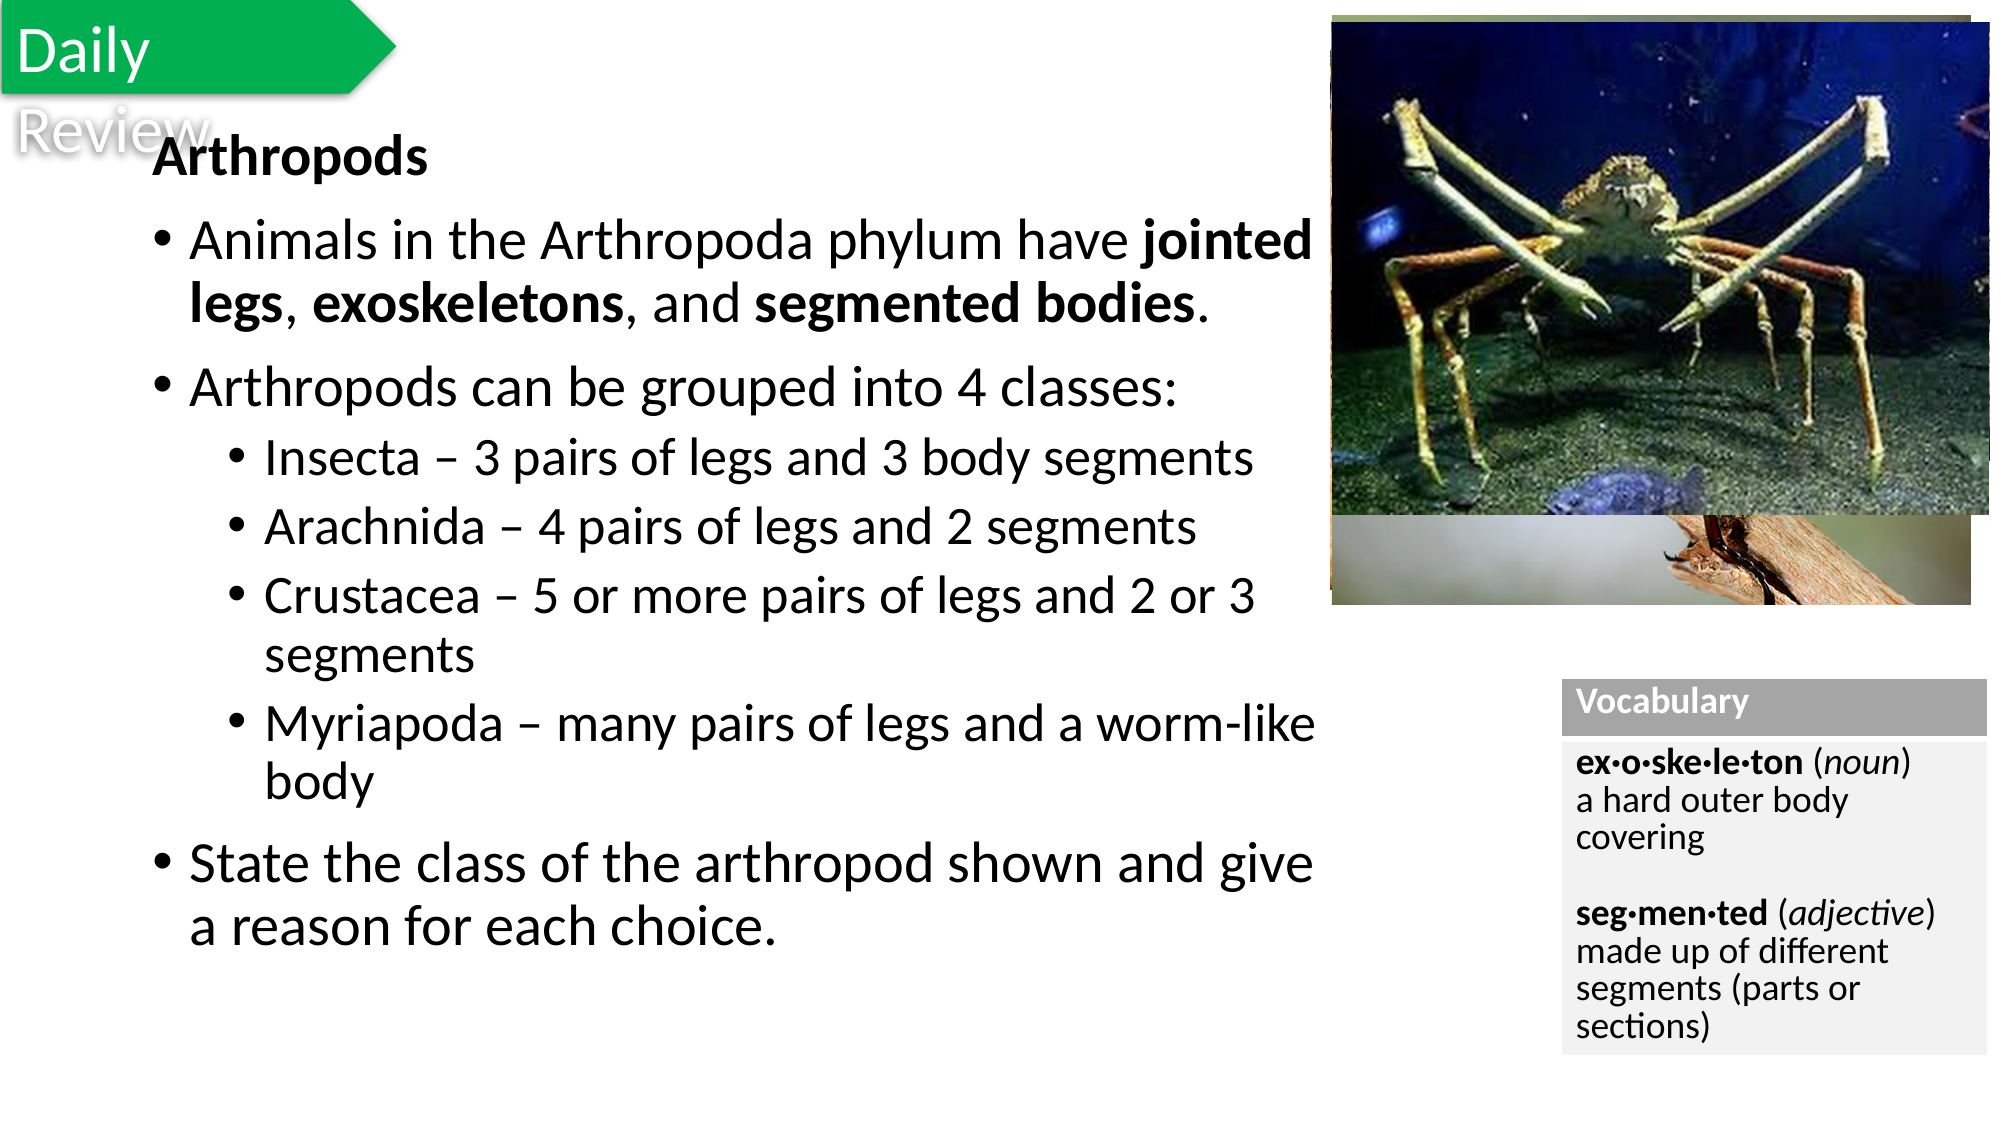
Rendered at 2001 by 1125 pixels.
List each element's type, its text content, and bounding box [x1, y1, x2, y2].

picture [1330, 15, 1990, 605]
table_header Vocabulary [1562, 679, 1987, 736]
table_cell ex·o·ske·le·ton (noun) a hard outer body covering seg·men·ted (adjective) made up of different segments (parts or sections) [1562, 742, 1987, 1055]
list Arthropods Animals in the Arthropoda phylum have jointed legs, exoskeletons, and segmented bodies. Arthropods can be grouped into 4 classes: Insecta – 3 pairs of legs and 3 body segments Arachnida – 4 pairs of legs and 2 segments Crustacea – 5 or more pairs of legs and 2 or 3 segments Myriapoda – many pairs of legs and a worm-like body State the class of the arthropod shown and give a reason for each choice. [137, 118, 1355, 1076]
text_box Daily Review [1, 0, 397, 94]
